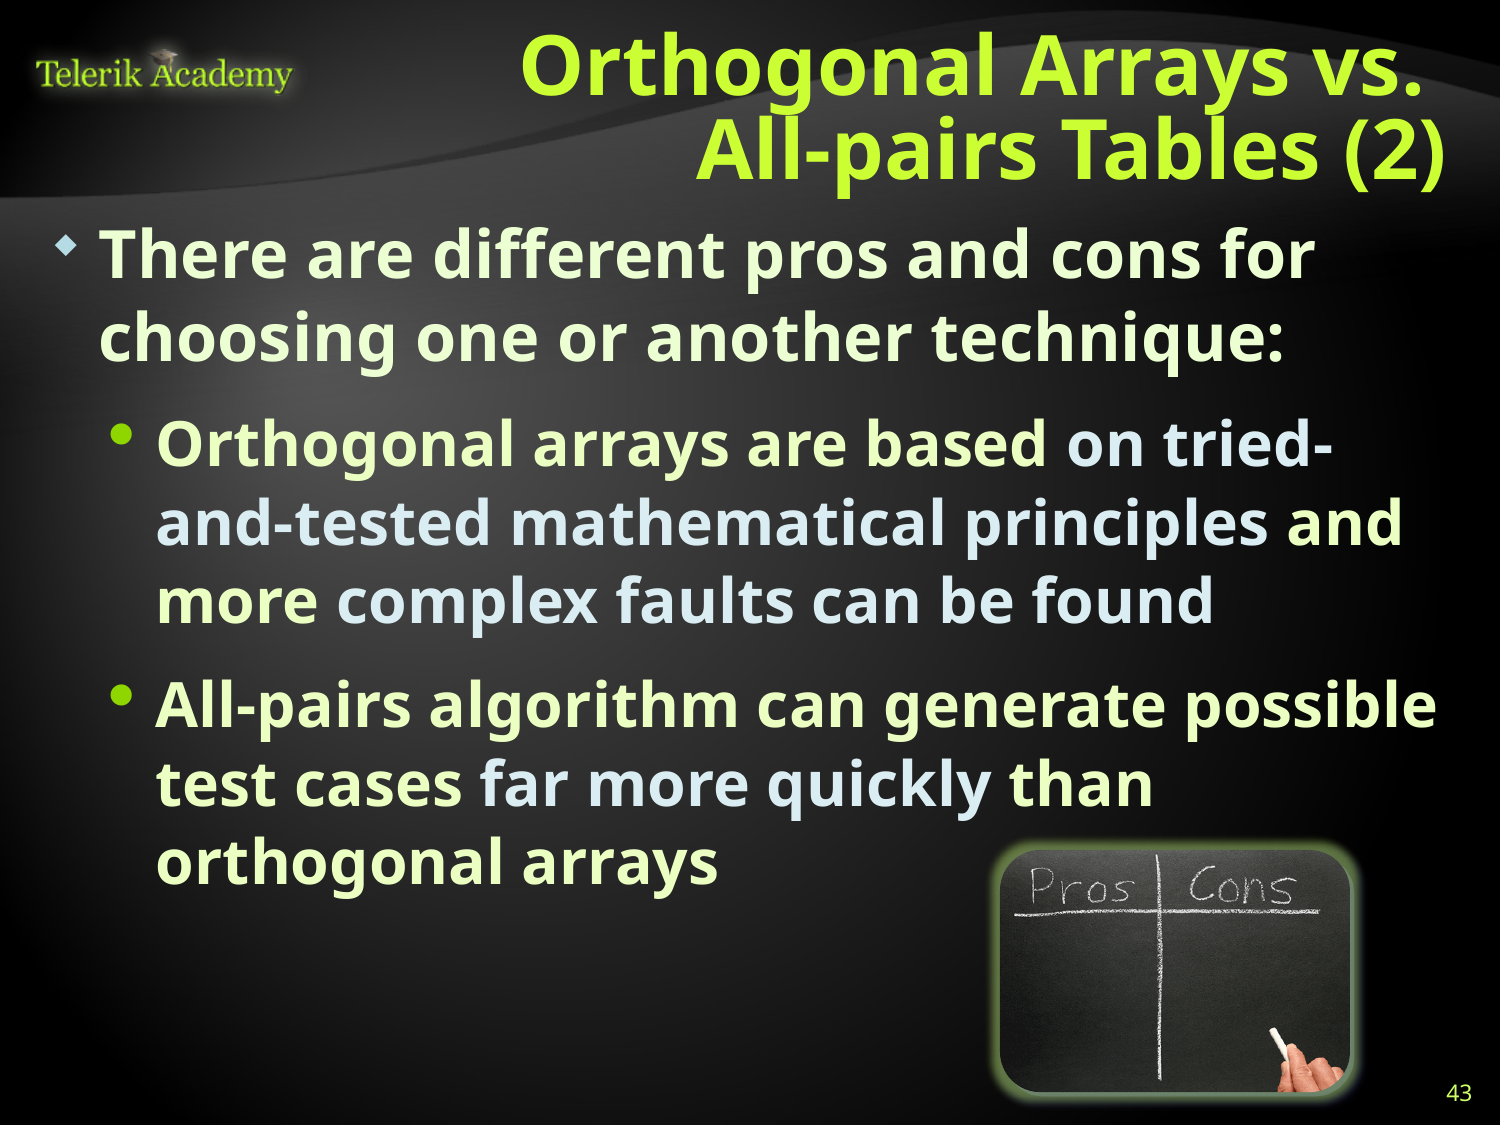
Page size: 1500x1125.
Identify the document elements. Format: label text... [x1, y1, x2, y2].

slide_number 43 [1412, 1074, 1488, 1113]
title Orthogonal Arrays vs. All-pairs Tables (2) [300, 37, 1463, 188]
picture [0, 0, 1500, 1125]
list There are different pros and cons for choosing one or another technique: Orthogonal arrays are based on tried-and-tested mathematical principles and more complex faults can be found All-pairs algorithm can generate possible test cases far more quickly than orthogonal arrays [37, 200, 1463, 1088]
